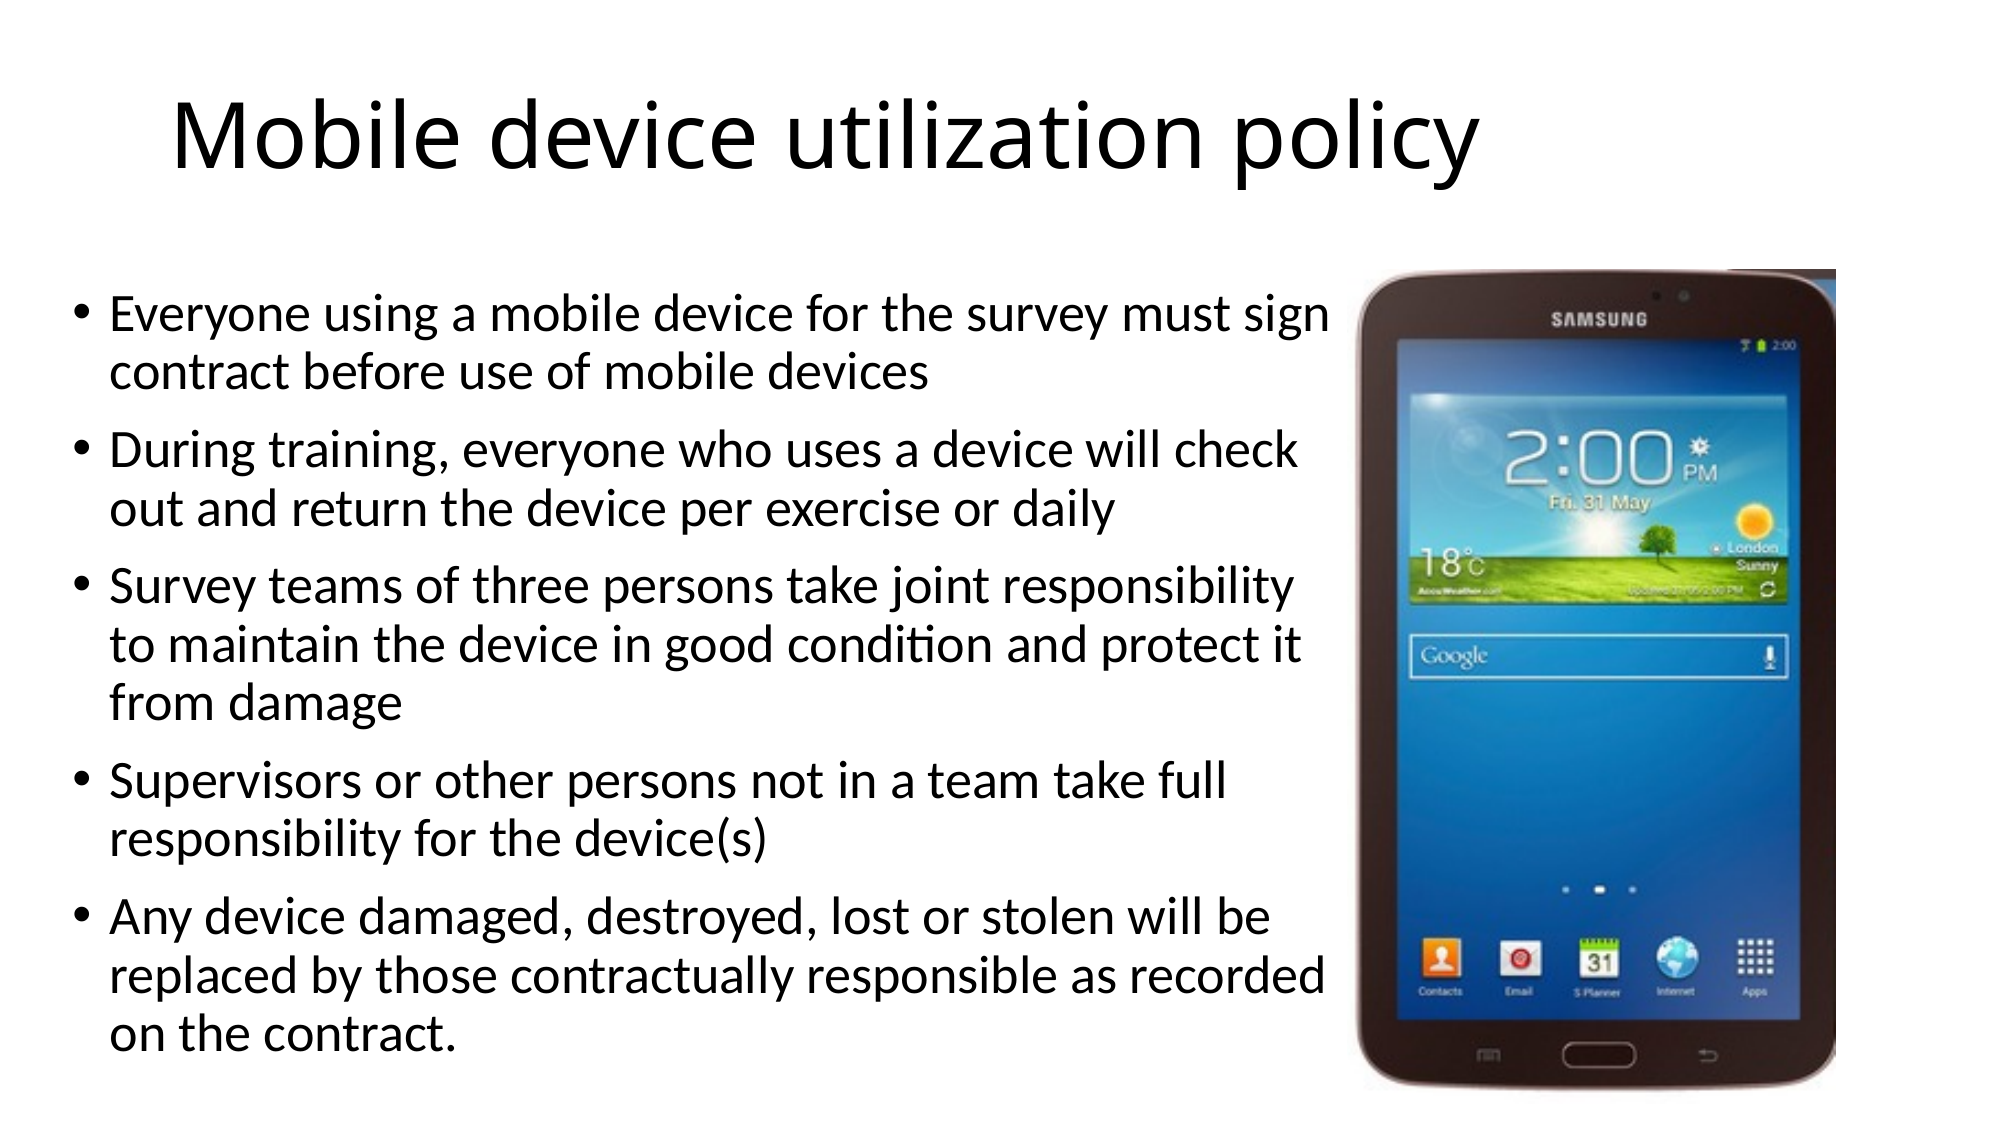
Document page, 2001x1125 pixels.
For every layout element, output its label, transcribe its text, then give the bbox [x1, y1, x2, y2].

list Everyone using a mobile device for the survey must sign contract before use of mobile devices During training, everyone who uses a device will check out and return the device per exercise or daily Survey teams of three persons take joint responsibility to maintain the device in good condition and protect it from damage Supervisors or other persons not in a team take full responsibility for the device(s) Any device damaged, destroyed, lost or stolen will be replaced by those contractually responsible as recorded on the contract. [57, 277, 1347, 1082]
picture [1347, 269, 1836, 1104]
title Mobile device utilization policy [154, 30, 1880, 248]
